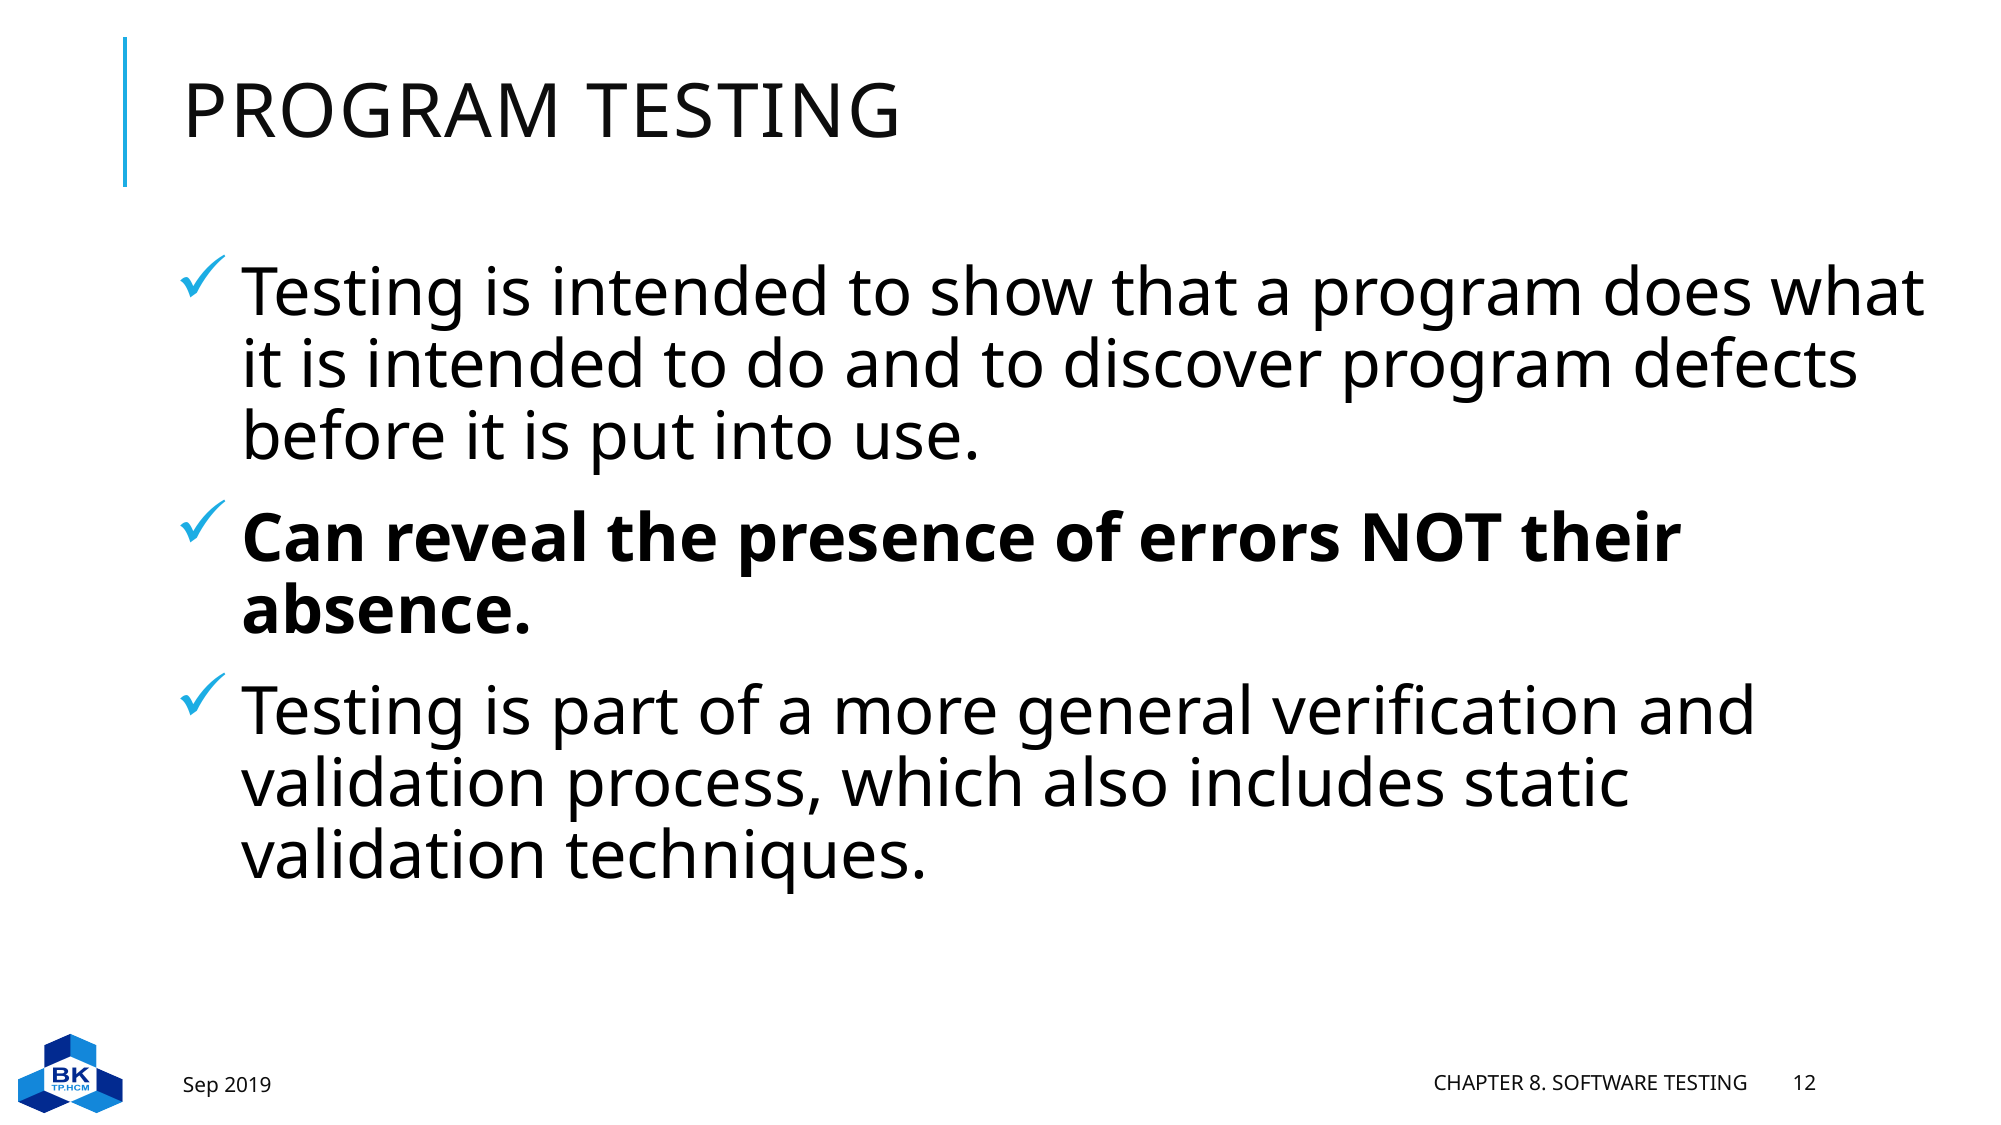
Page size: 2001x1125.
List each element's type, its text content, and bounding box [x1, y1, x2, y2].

title Program testing [168, 15, 1938, 216]
slide_number 12 [1777, 1061, 1938, 1107]
footer Chapter 8. Software testing [794, 1061, 1763, 1107]
picture [0, 1027, 143, 1125]
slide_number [168, 1061, 522, 1107]
list Testing is intended to show that a program does what it is intended to do and to discover program defects before it is put into use. Can reveal the presence of errors NOT their absence. Testing is part of a more general verification and validation process, which also includes static validation techniques. [168, 250, 1938, 1035]
